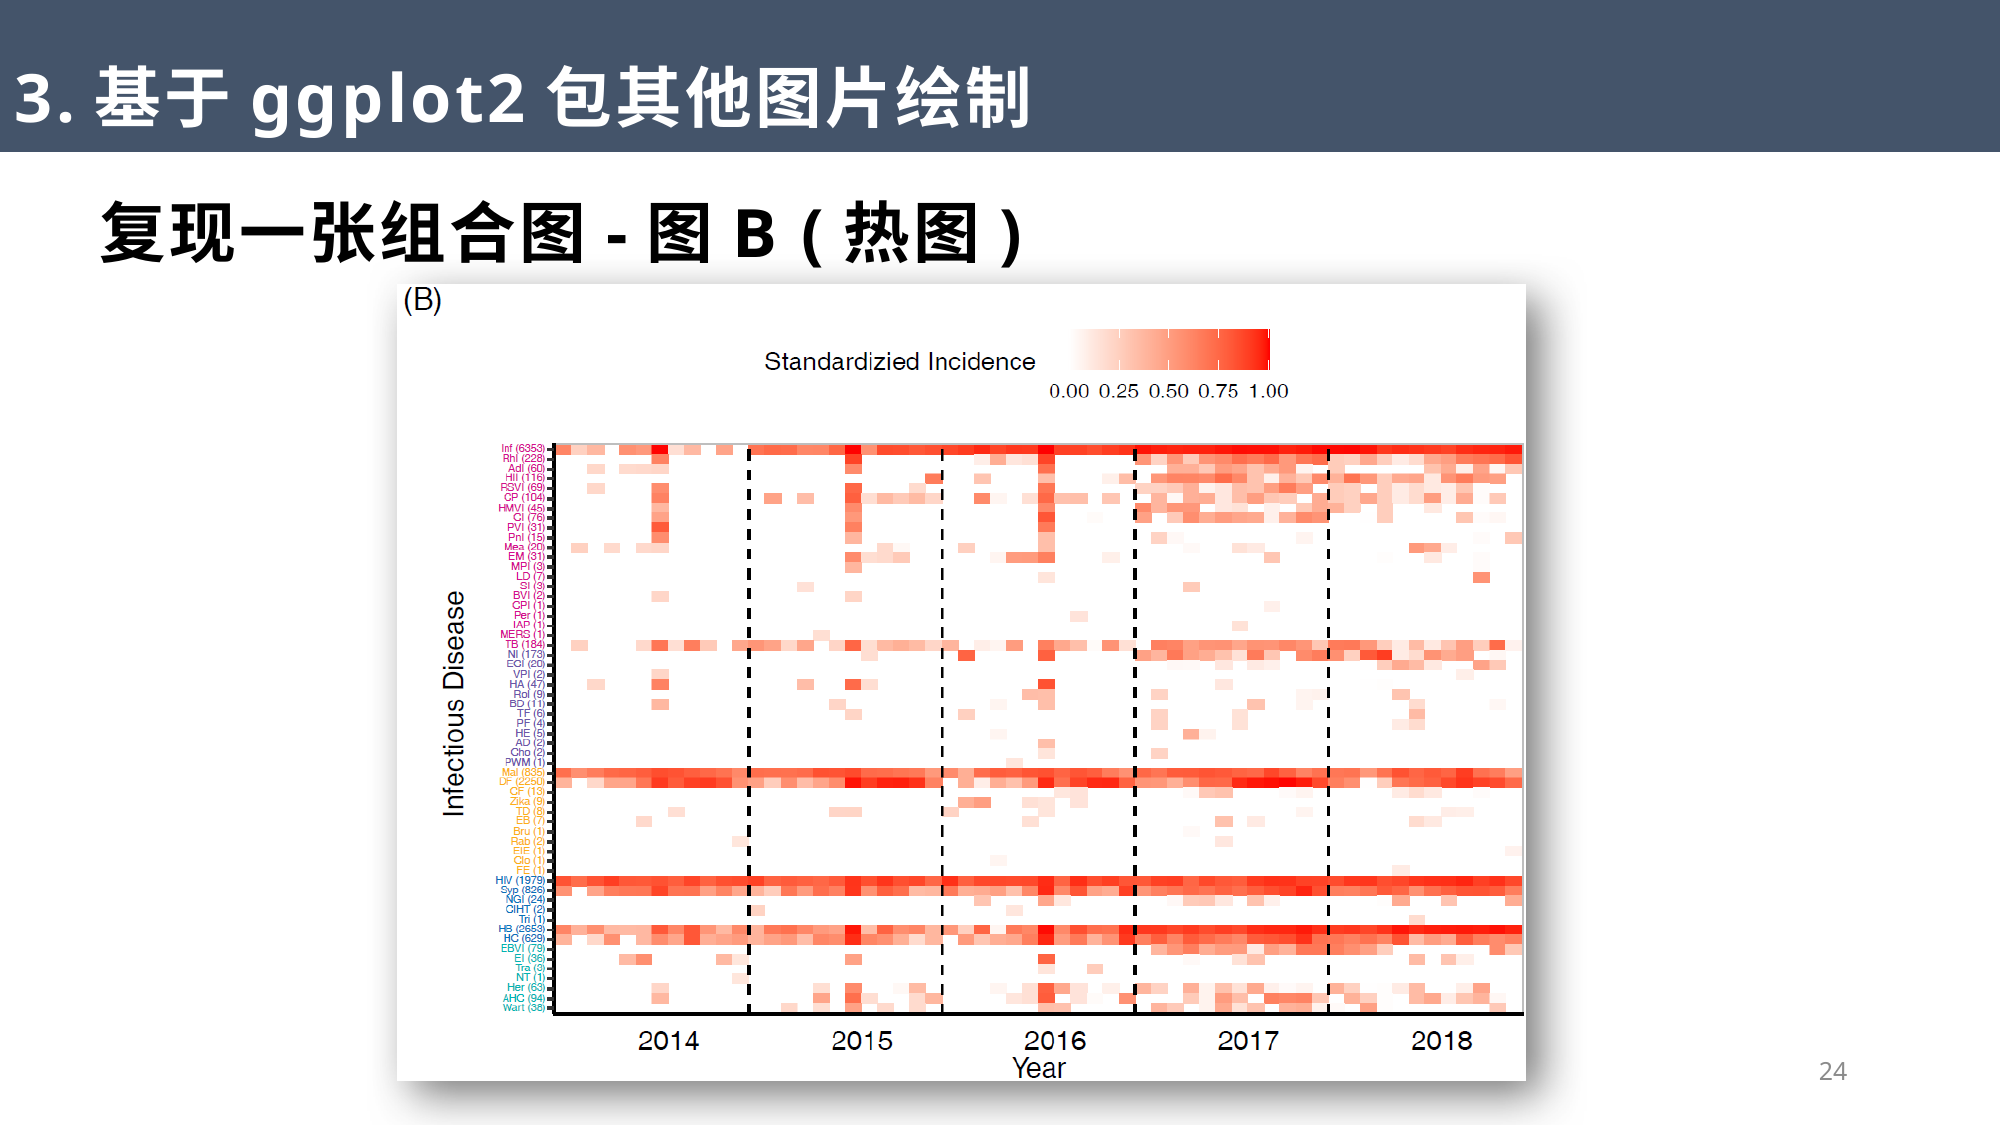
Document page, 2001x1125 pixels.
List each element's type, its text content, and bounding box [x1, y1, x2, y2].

text_box 3.基于ggplot2包其他图片绘制 [0, 0, 2000, 153]
text_box 复现一张组合图-图B (热图) [85, 183, 1128, 279]
picture [397, 284, 1526, 1081]
slide_number 24 [1564, 1042, 1863, 1103]
